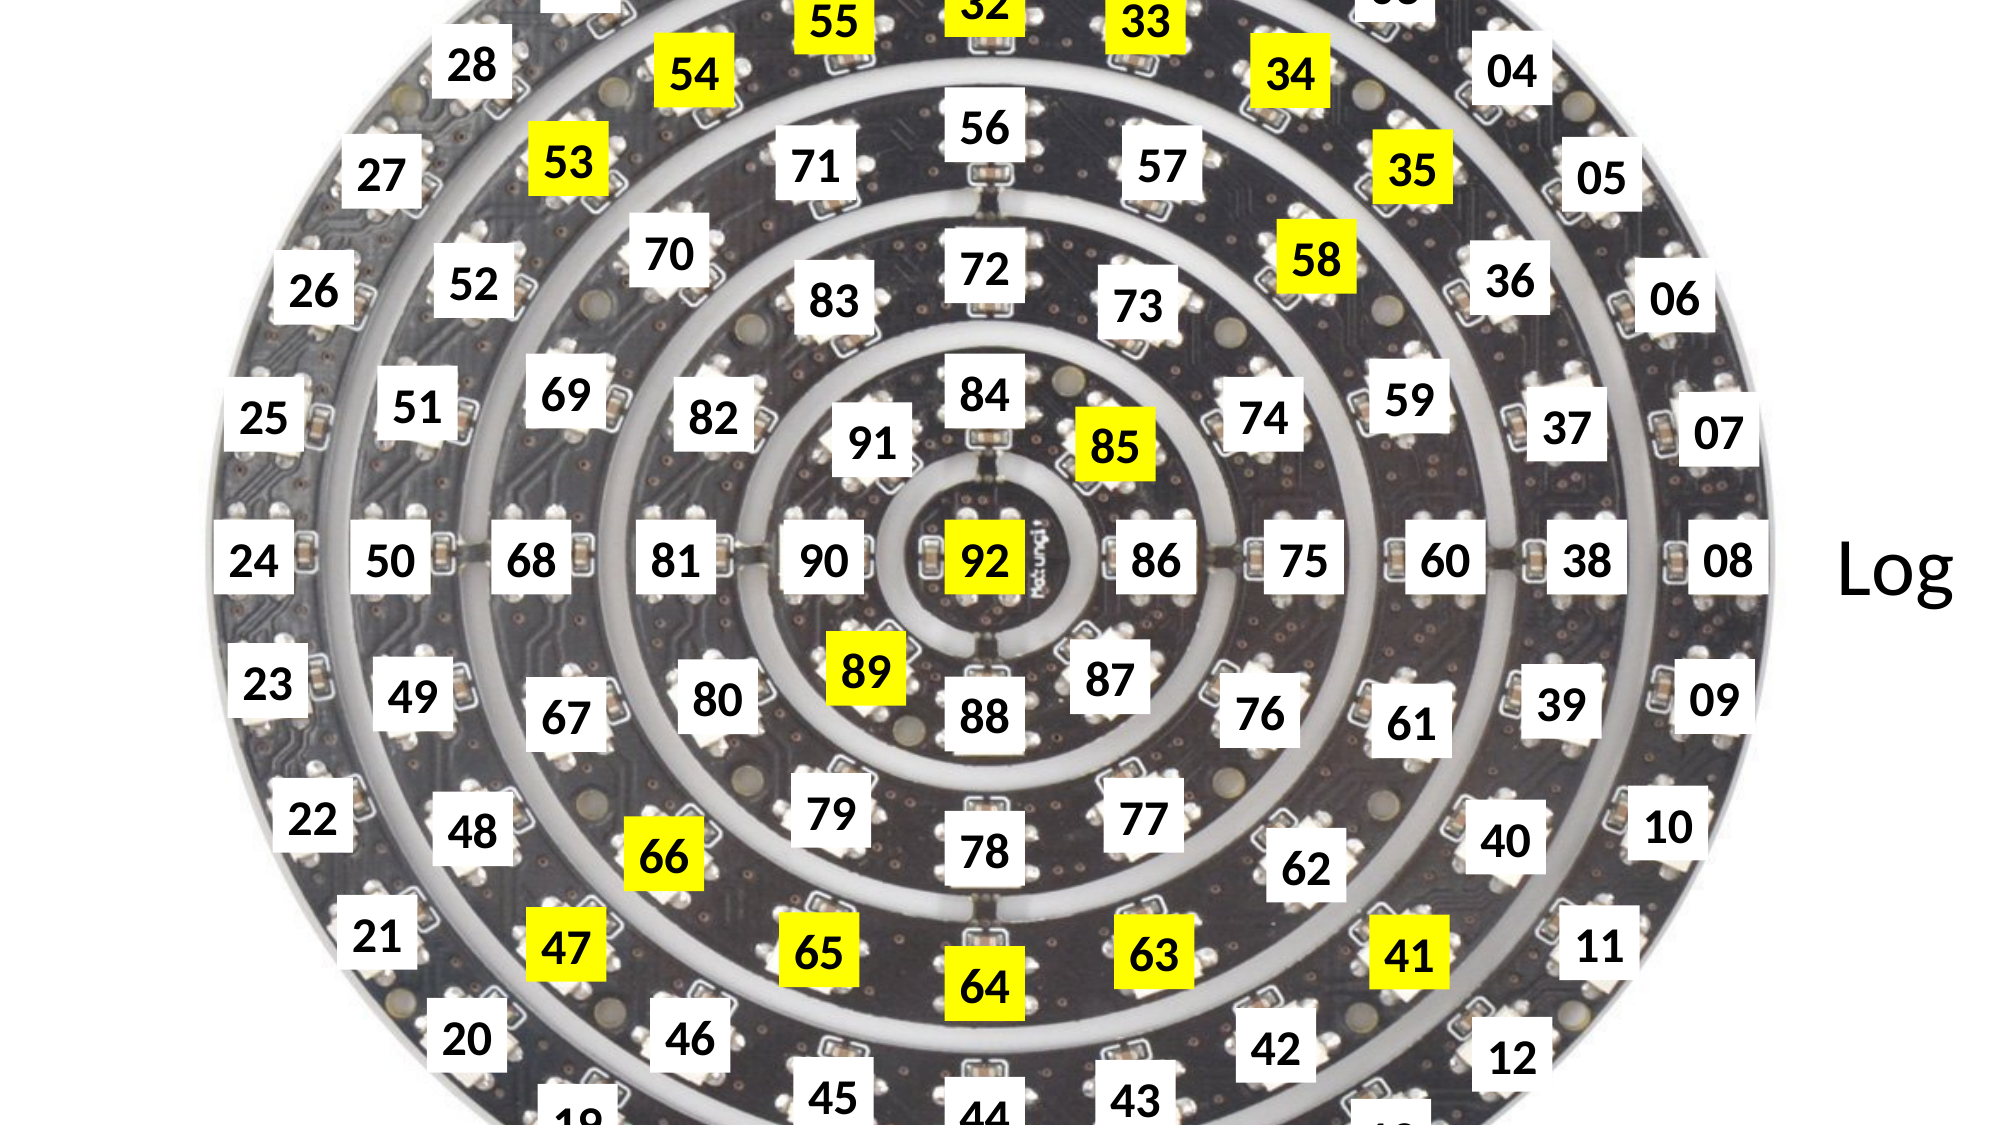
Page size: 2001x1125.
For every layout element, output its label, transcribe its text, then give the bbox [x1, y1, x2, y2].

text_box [144, 0, 1856, 1125]
text_box Log [1856, 504, 2000, 620]
